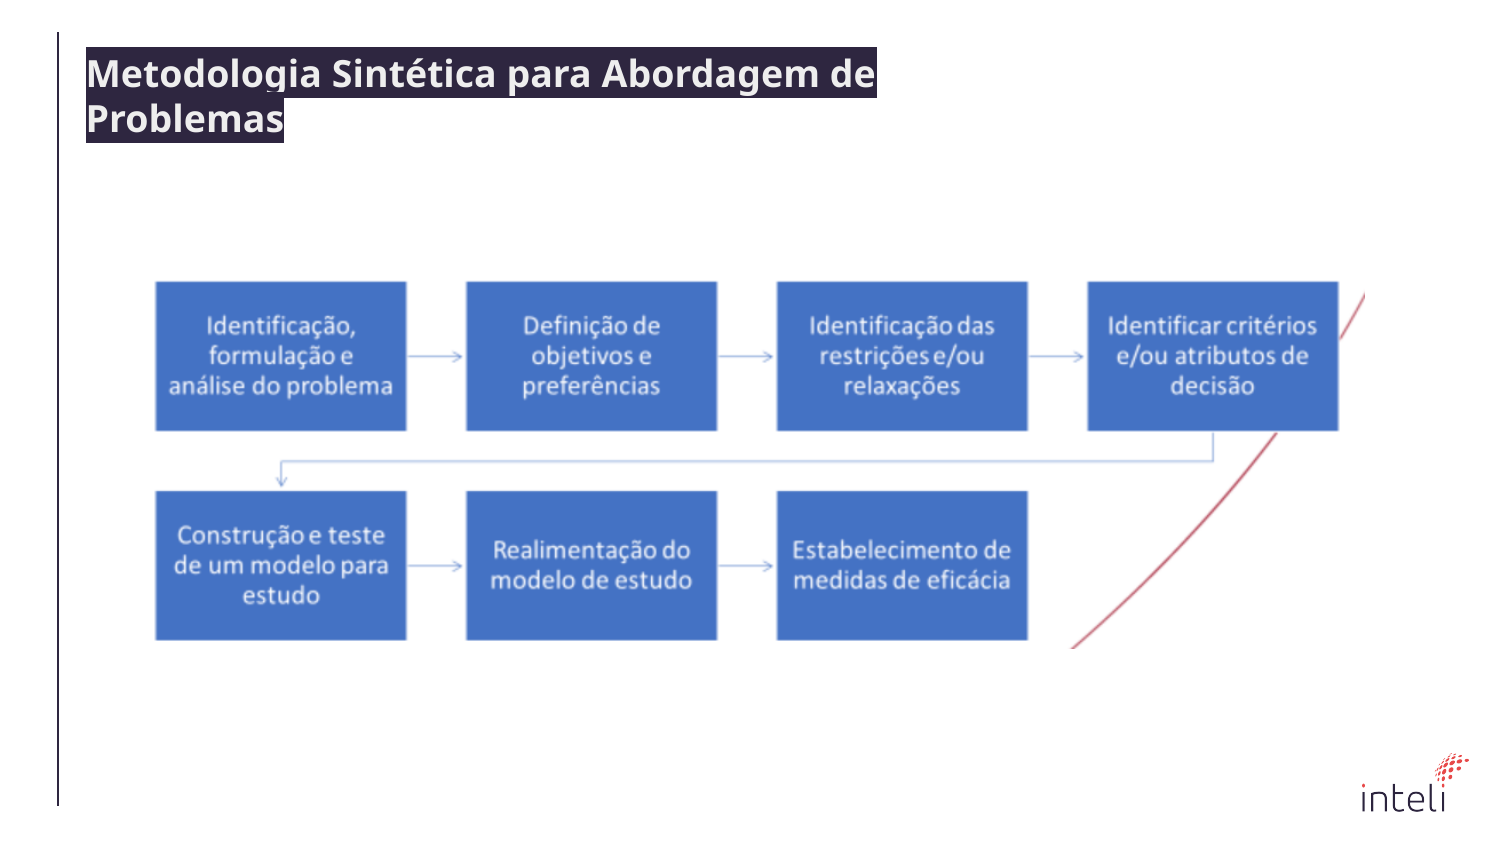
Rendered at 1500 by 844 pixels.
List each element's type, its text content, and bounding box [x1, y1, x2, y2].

picture [1361, 753, 1469, 813]
picture [135, 259, 1365, 650]
text_box Metodologia Sintética para Abordagem de Problemas [85, 42, 1079, 148]
